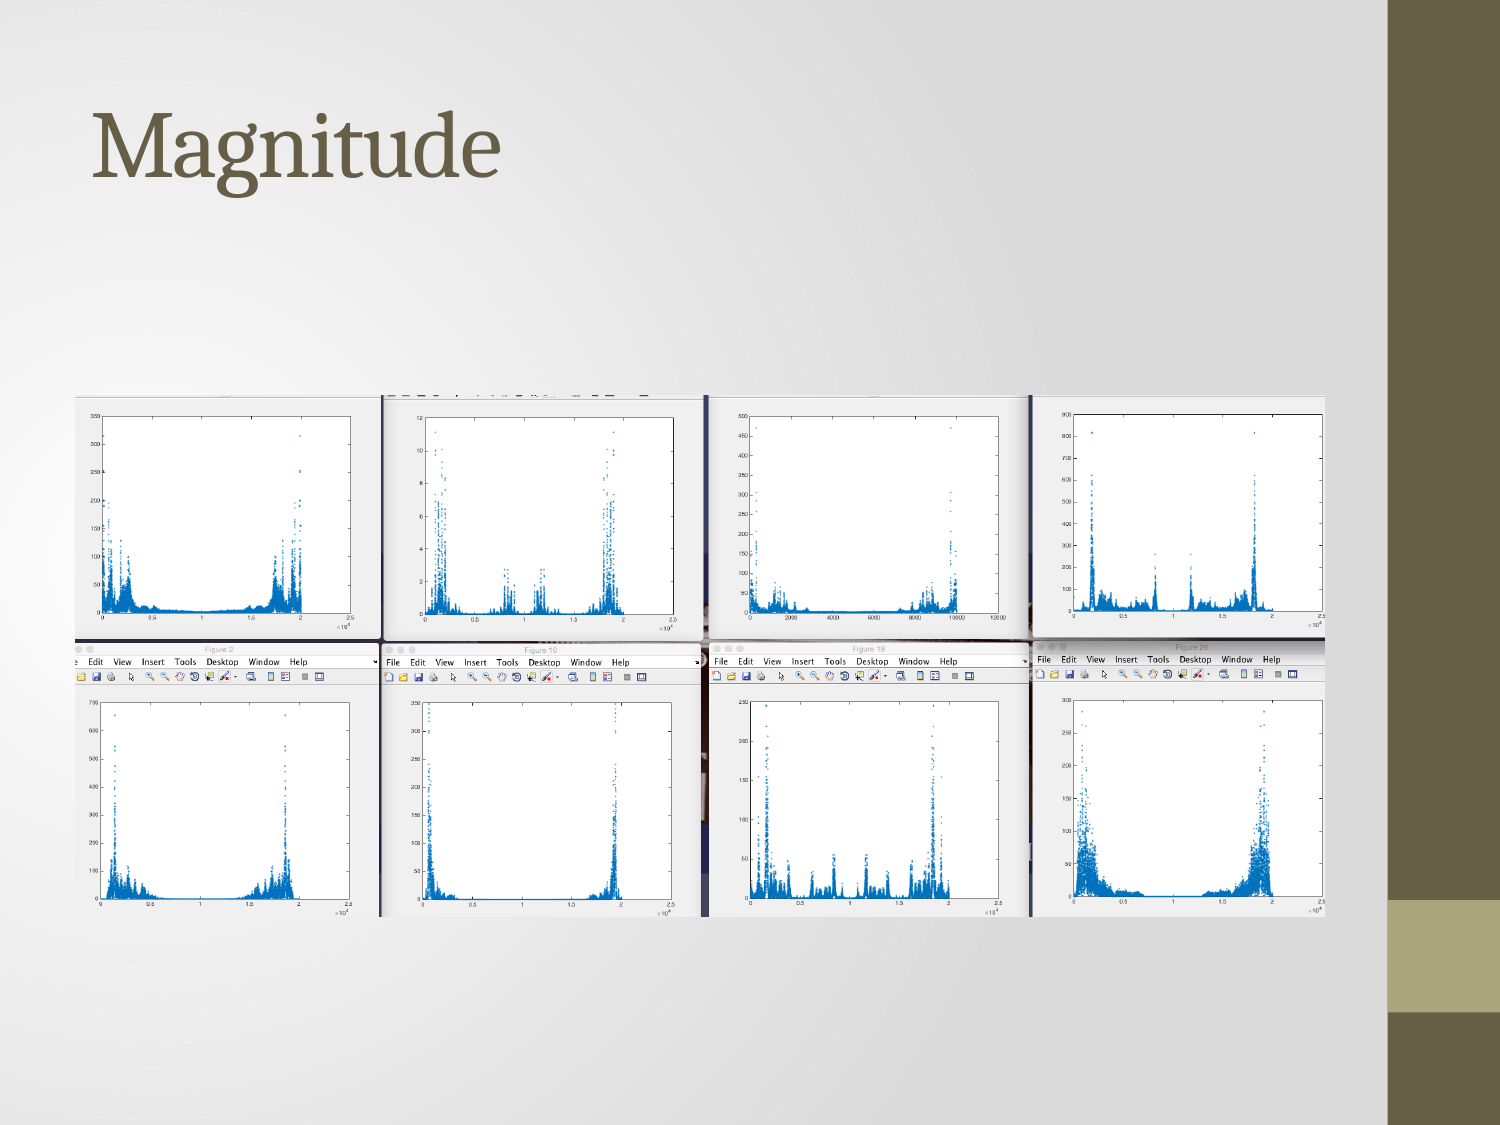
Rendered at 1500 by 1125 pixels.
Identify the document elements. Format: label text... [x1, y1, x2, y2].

title Magnitude [75, 45, 1325, 233]
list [74, 261, 1326, 1051]
